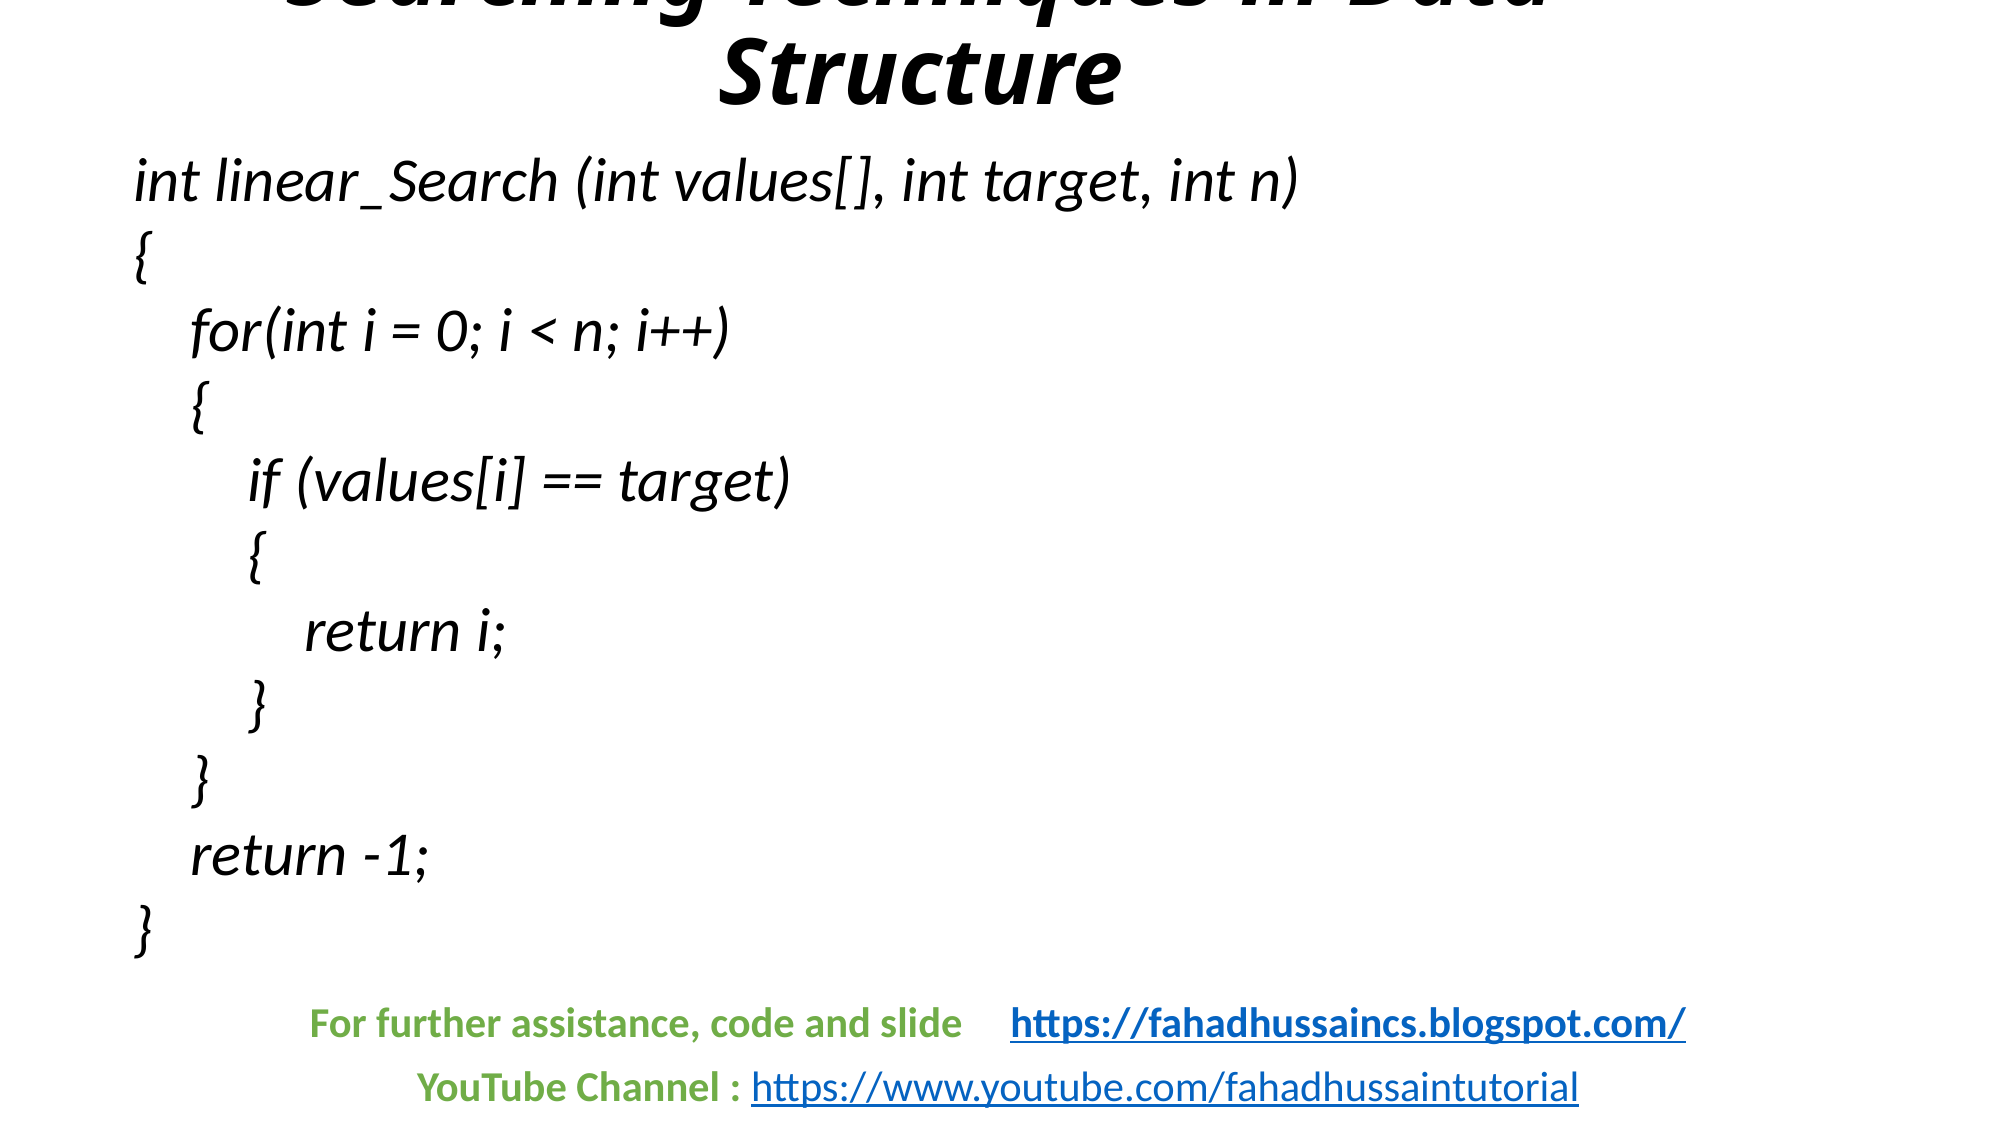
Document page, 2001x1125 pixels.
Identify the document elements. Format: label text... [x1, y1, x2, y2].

title Searching Techniques in Data Structure [181, 7, 1661, 131]
subtitle For further assistance, code and slide https://fahadhussaincs.blogspot.com/ YouTube Channel : https://www.youtube.com/fahadhussaintutorial [18, 993, 1978, 1118]
text_box int linear_Search (int values[], int target, int n) { for(int i = 0; i < n; i++) { if (values[i] == target) { return i; } } return -1; } [118, 131, 1724, 971]
